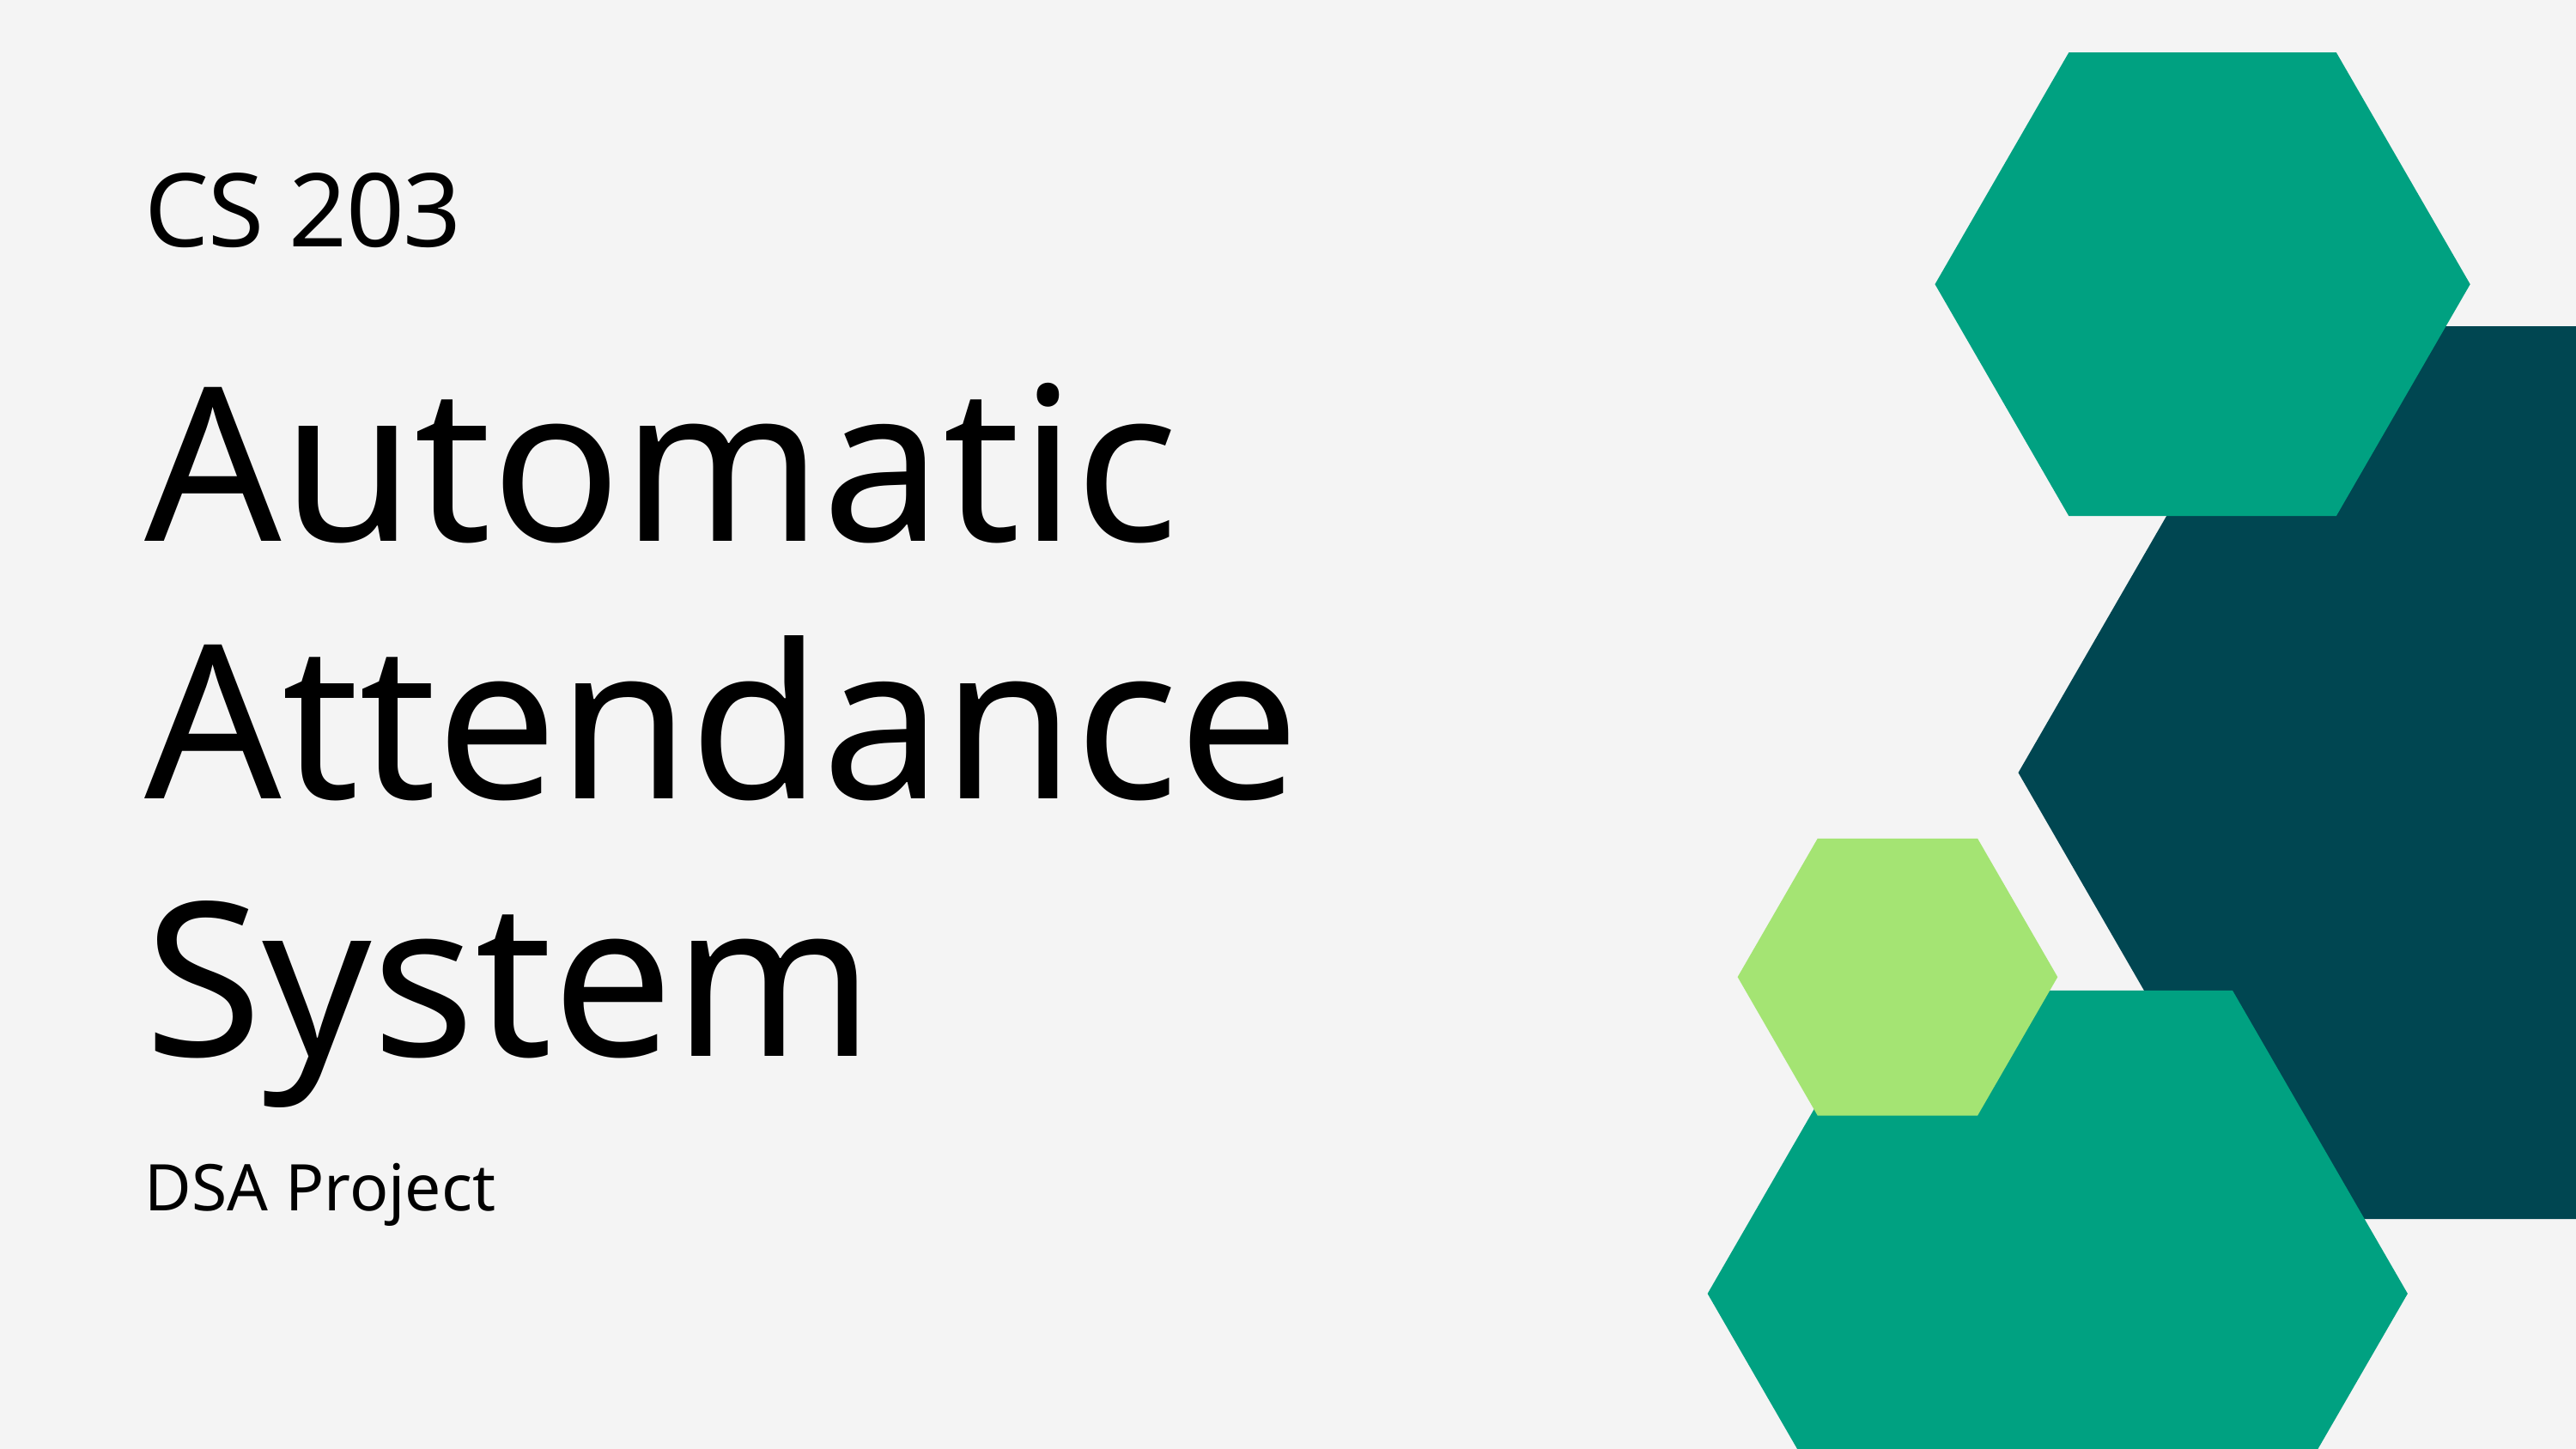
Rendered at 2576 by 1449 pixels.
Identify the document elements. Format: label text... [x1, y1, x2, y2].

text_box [1707, 990, 2409, 1449]
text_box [2018, 325, 2576, 1220]
text_box CS 203 [144, 144, 1353, 268]
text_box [1935, 52, 2470, 517]
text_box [1737, 838, 2058, 1116]
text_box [144, 326, 1637, 1219]
